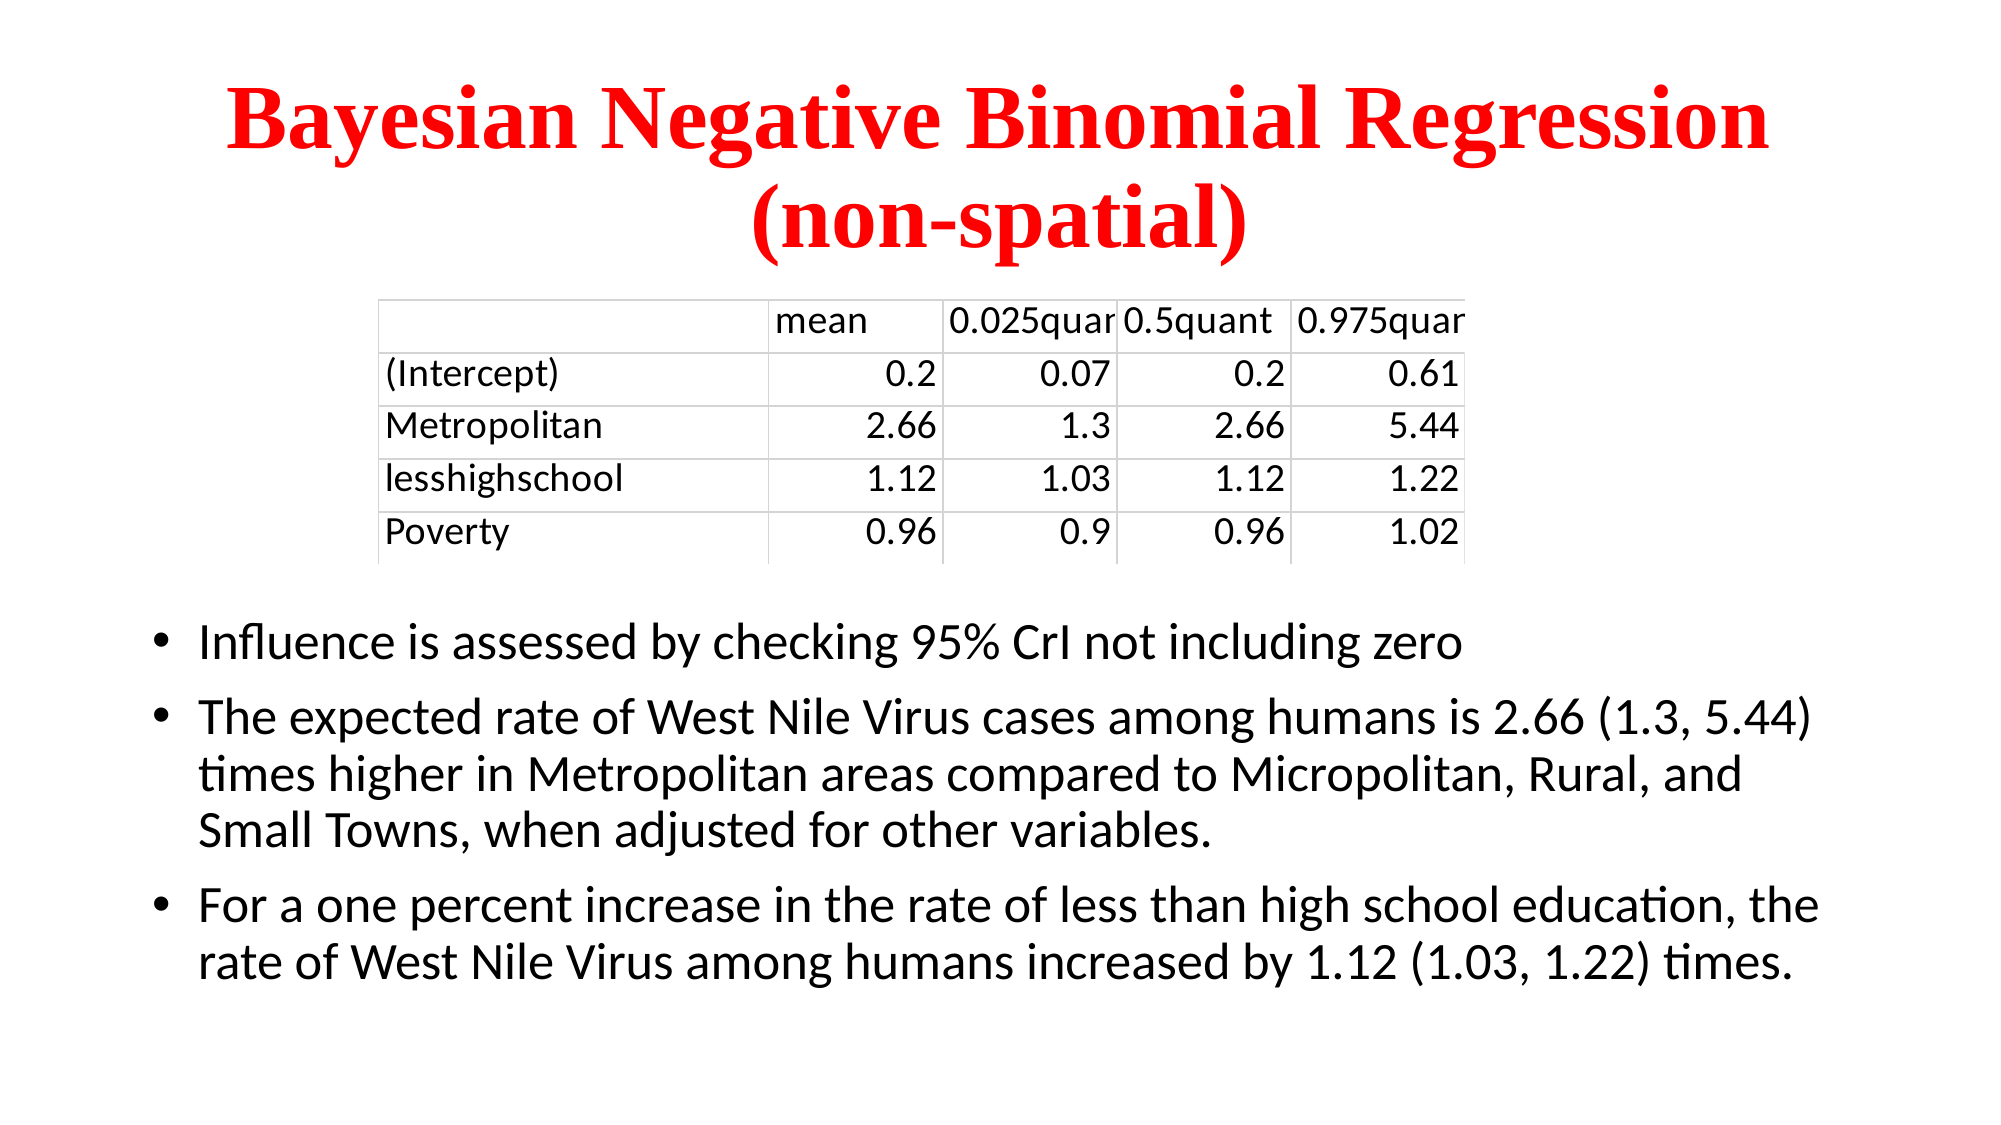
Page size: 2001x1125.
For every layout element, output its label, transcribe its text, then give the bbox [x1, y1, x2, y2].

title Bayesian Negative Binomial Regression (non-spatial) [137, 59, 1863, 278]
picture [377, 299, 1467, 566]
list Influence is assessed by checking 95% CrI not including zero The expected rate of West Nile Virus cases among humans is 2.66 (1.3, 5.44) times higher in Metropolitan areas compared to Micropolitan, Rural, and Small Towns, when adjusted for other variables. For a one percent increase in the rate of less than high school education, the rate of West Nile Virus among humans increased by 1.12 (1.03, 1.22) times. [137, 299, 1863, 1014]
